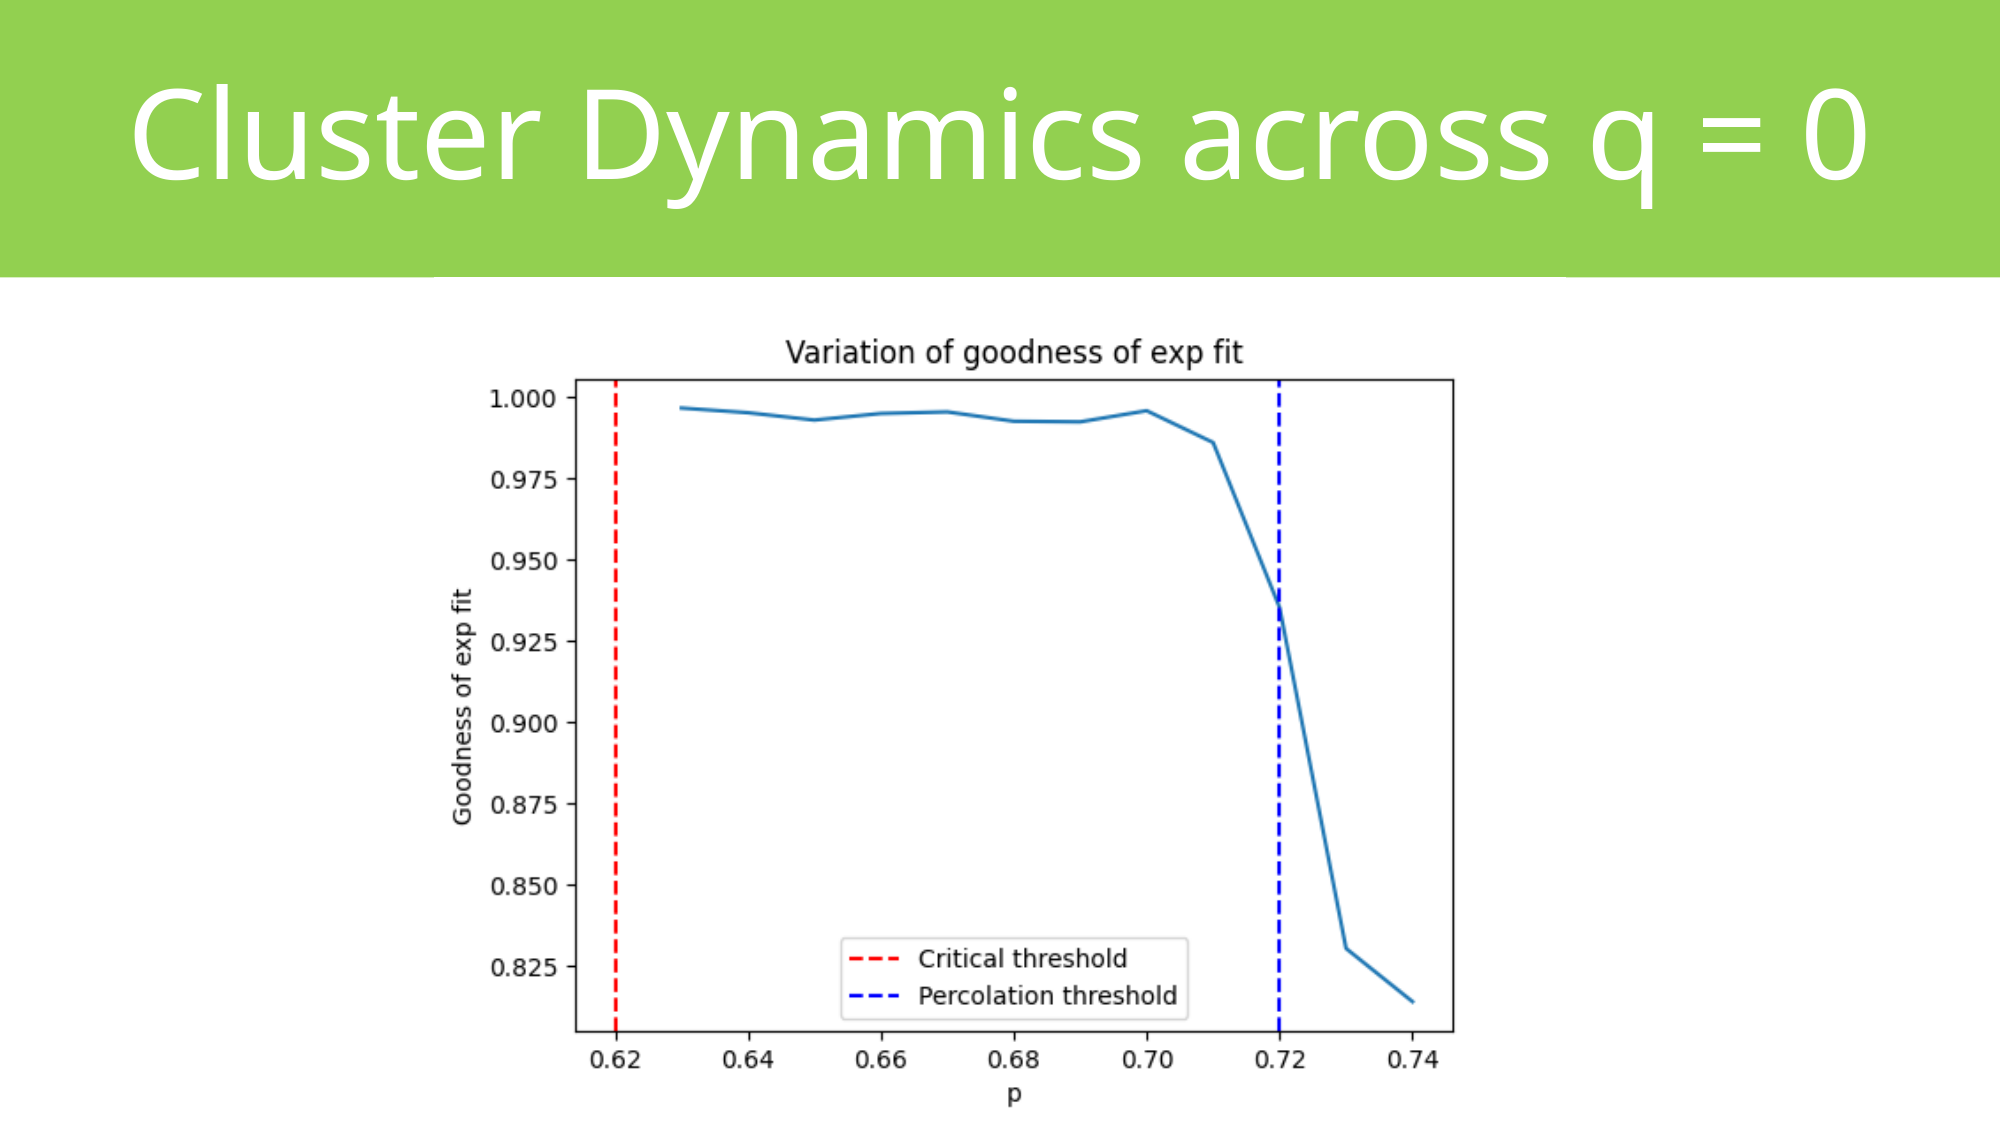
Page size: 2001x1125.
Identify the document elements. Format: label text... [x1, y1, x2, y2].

picture [434, 277, 1566, 1125]
title Cluster Dynamics across q = 0 [0, 0, 2000, 278]
